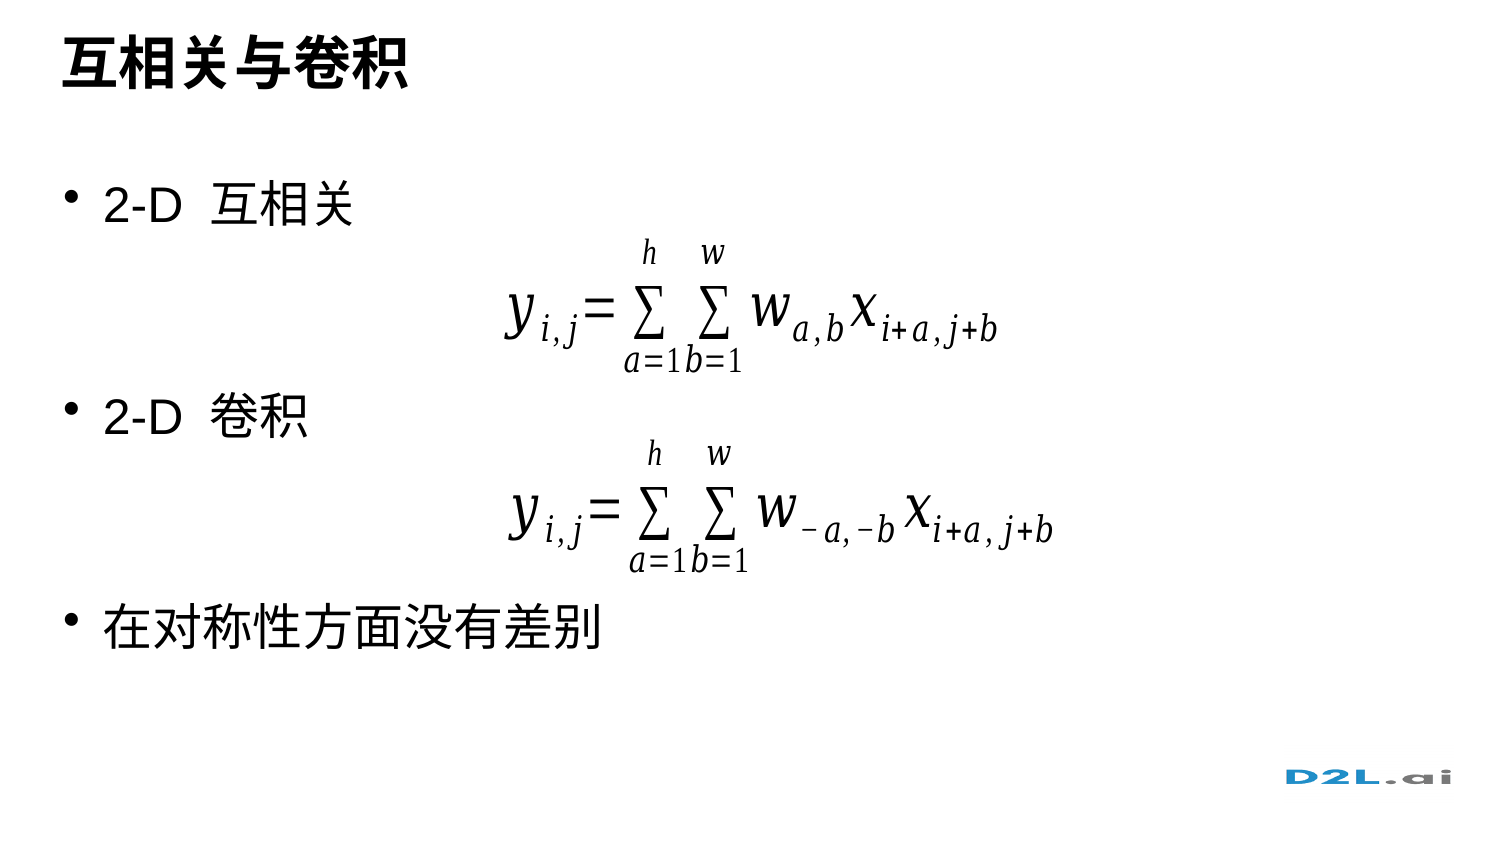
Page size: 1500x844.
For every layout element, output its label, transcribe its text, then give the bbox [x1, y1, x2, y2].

list 2-D 互相关 2-D 卷积 在对称性方面没有差别 [55, 165, 1403, 750]
picture [1284, 745, 1454, 806]
title 互相关与卷积 [52, 18, 1400, 109]
